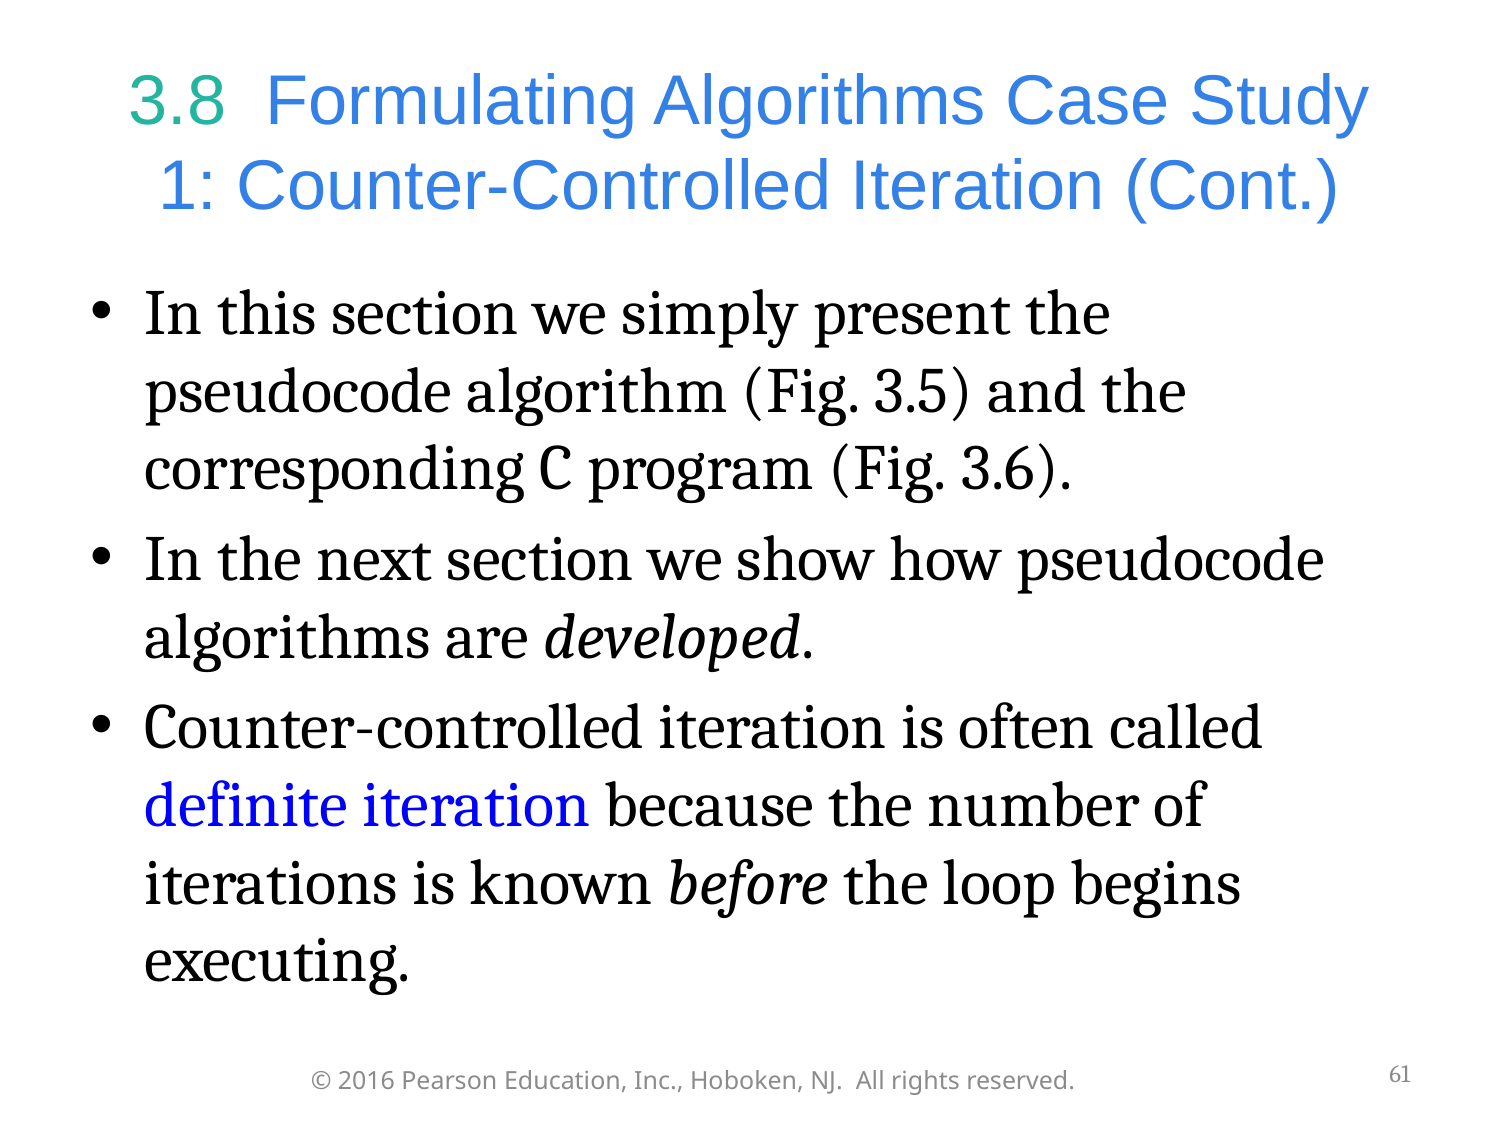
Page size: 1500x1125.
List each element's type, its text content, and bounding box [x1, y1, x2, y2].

footer © 2016 Pearson Education, Inc., Hoboken, NJ. All rights reserved. [287, 1050, 1100, 1110]
slide_number 61 [1074, 1042, 1425, 1103]
list In this section we simply present the pseudocode algorithm (Fig. 3.5) and the corresponding C program (Fig. 3.6). In the next section we show how pseudocode algorithms are developed. Counter-controlled iteration is often called definite iteration because the number of iterations is known before the loop begins executing. [75, 262, 1425, 1005]
title 3.8 Formulating Algorithms Case Study 1: Counter-Controlled Iteration (Cont.) [75, 45, 1425, 233]
